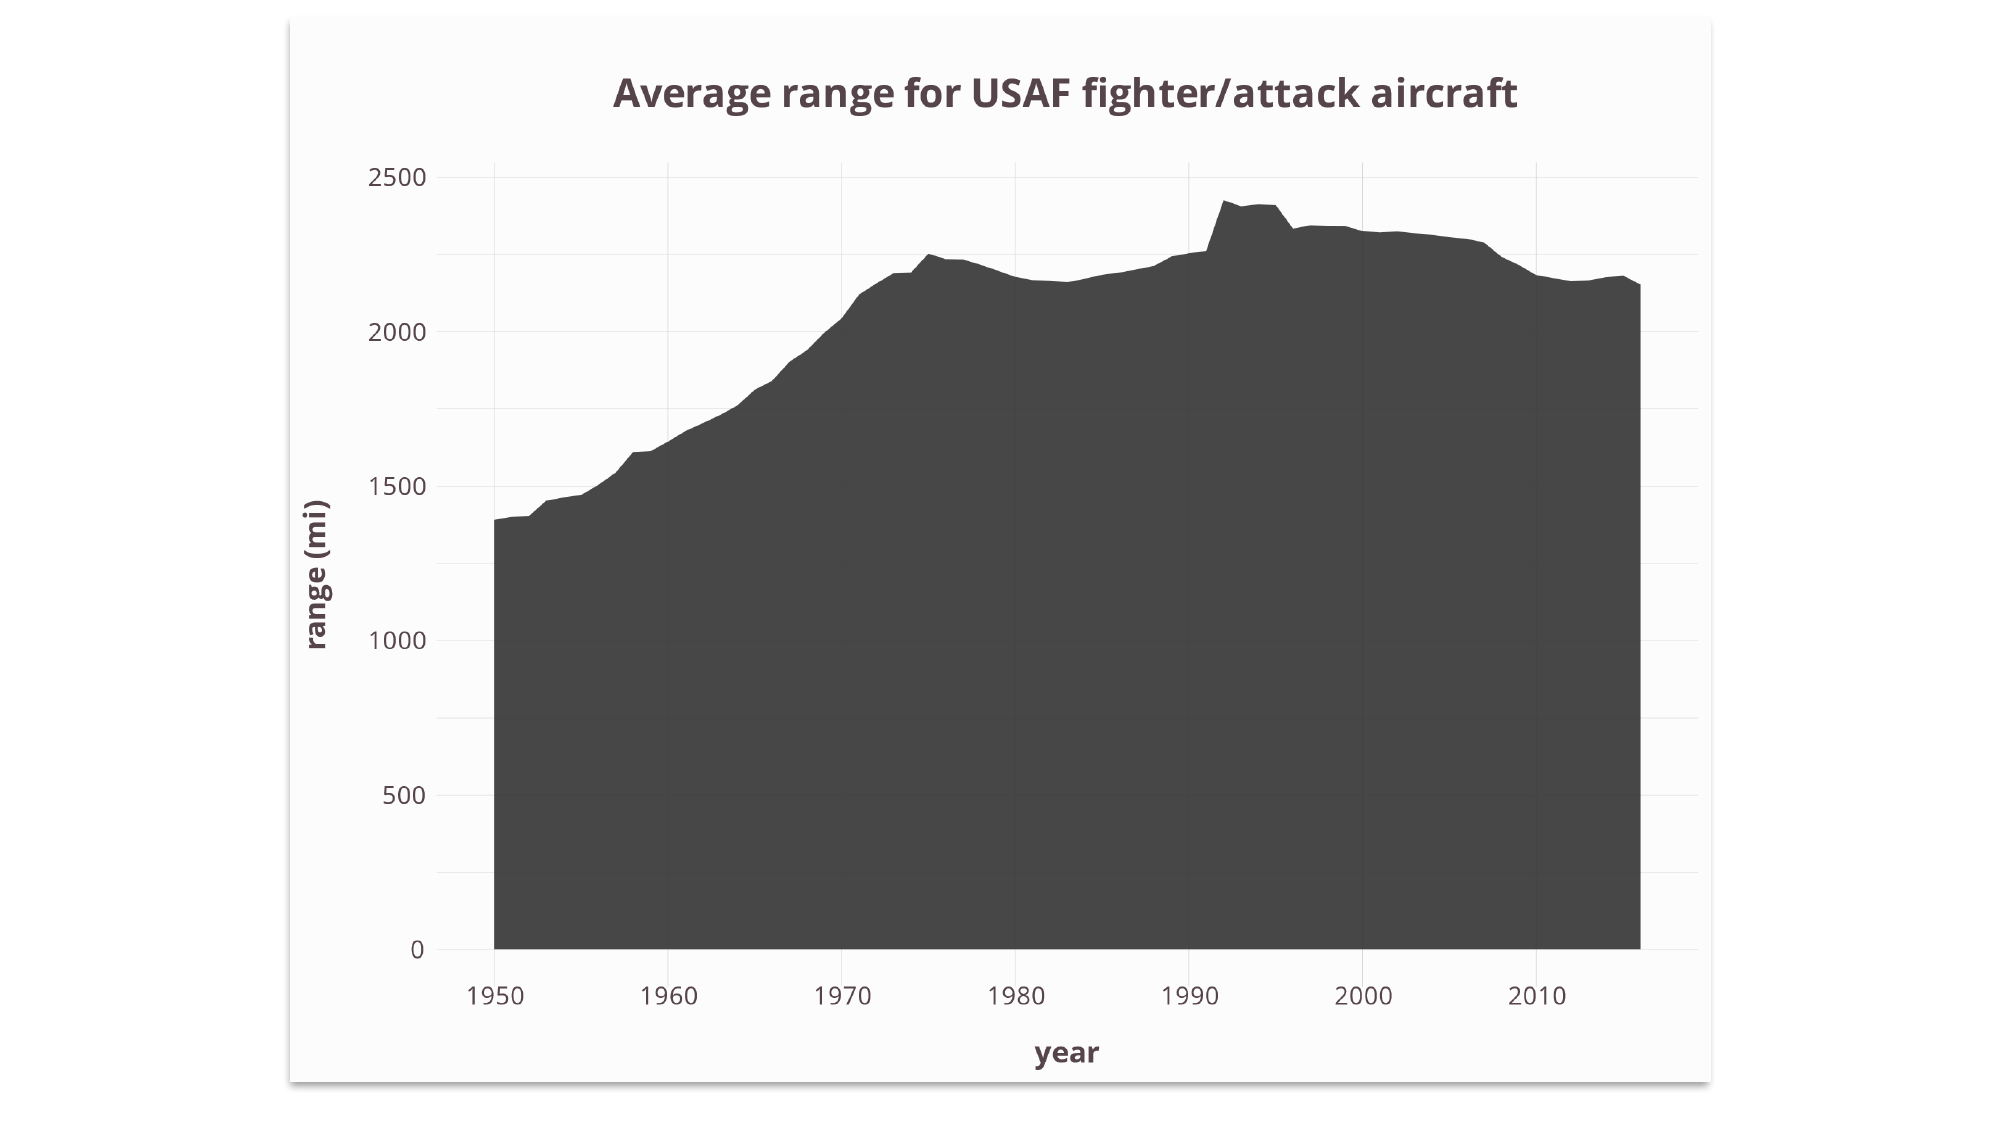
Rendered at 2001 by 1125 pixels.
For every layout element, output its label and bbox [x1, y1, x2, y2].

picture [290, 16, 1711, 1082]
